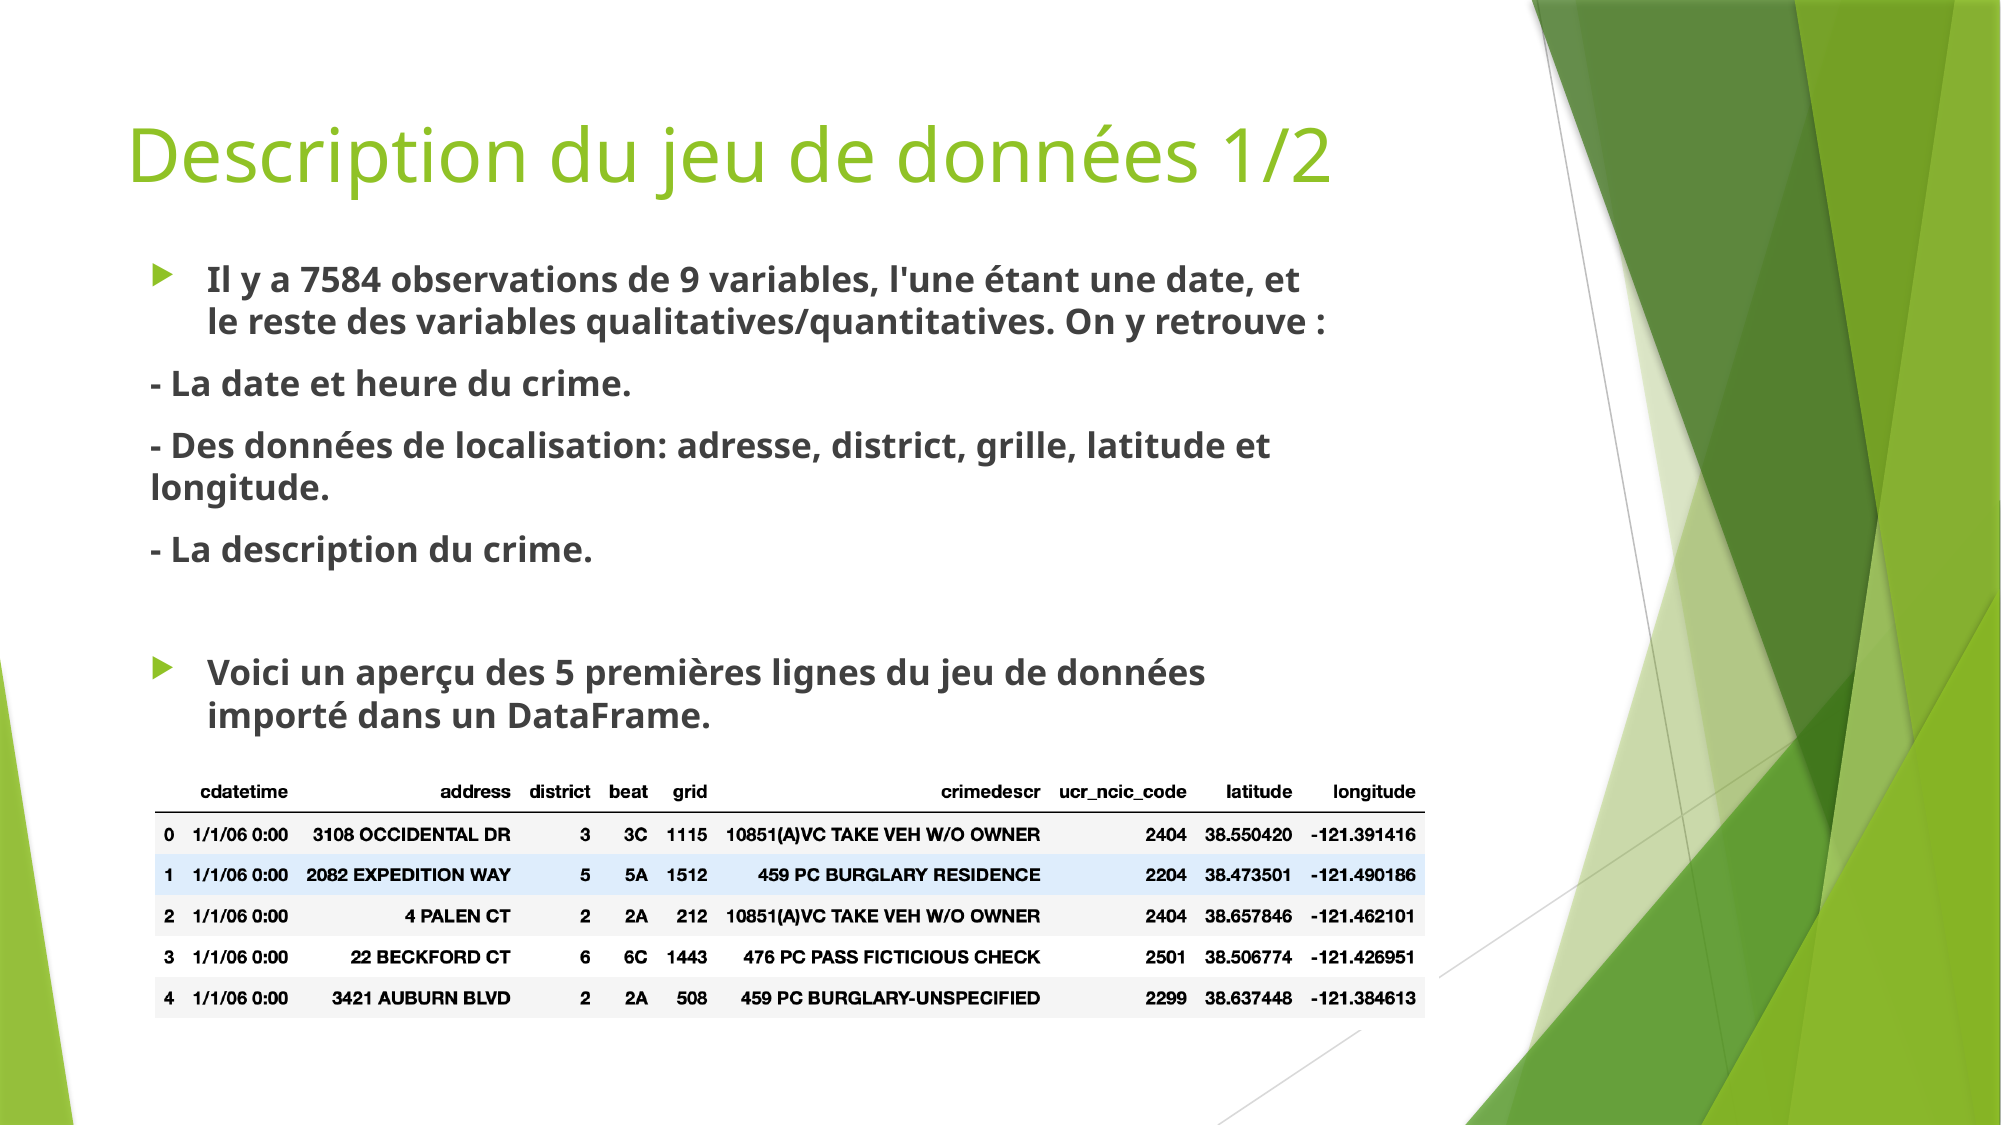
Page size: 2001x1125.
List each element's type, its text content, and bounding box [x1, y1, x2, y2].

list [142, 773, 1439, 1031]
title Description du jeu de données 1/2 [111, 99, 1522, 317]
list Il y a 7584 observations de 9 variables, l'une étant une date, et le reste des variables qualitatives/quantitatives. On y retrouve : - La date et heure du crime. - Des données de localisation: adresse, district, grille, latitude et longitude. - La description du crime. Voici un aperçu des 5 premières lignes du jeu de données importé dans un DataFrame. [135, 249, 1345, 774]
